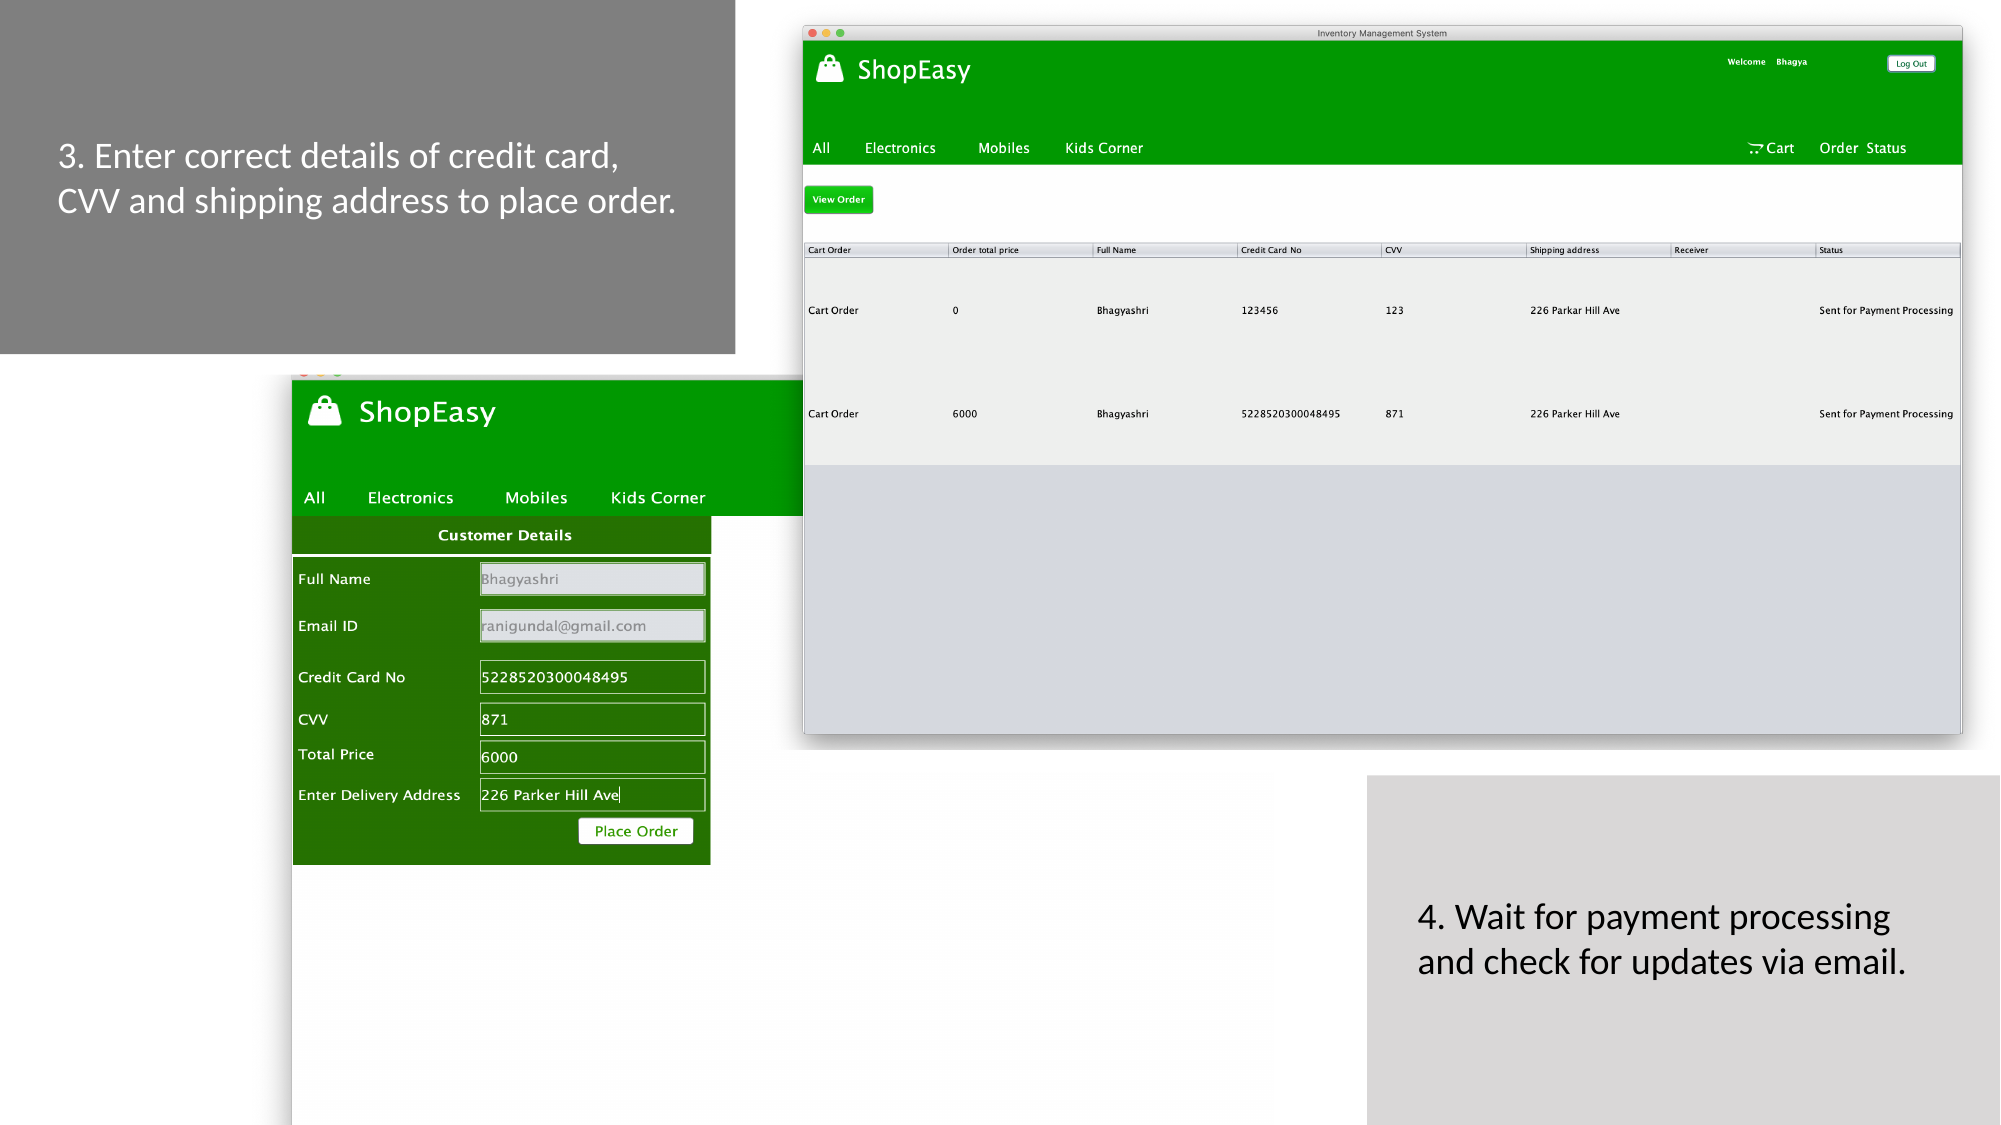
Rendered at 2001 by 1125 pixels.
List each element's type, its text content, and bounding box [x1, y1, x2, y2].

text_box [0, 0, 736, 355]
text_box 3. Enter correct details of credit card, CVV and shipping address to place order. [42, 124, 693, 229]
text_box 4. Wait for payment processing and check for updates via email. [1402, 884, 1965, 990]
text_box [1366, 774, 2000, 1125]
picture [245, 0, 2001, 1125]
